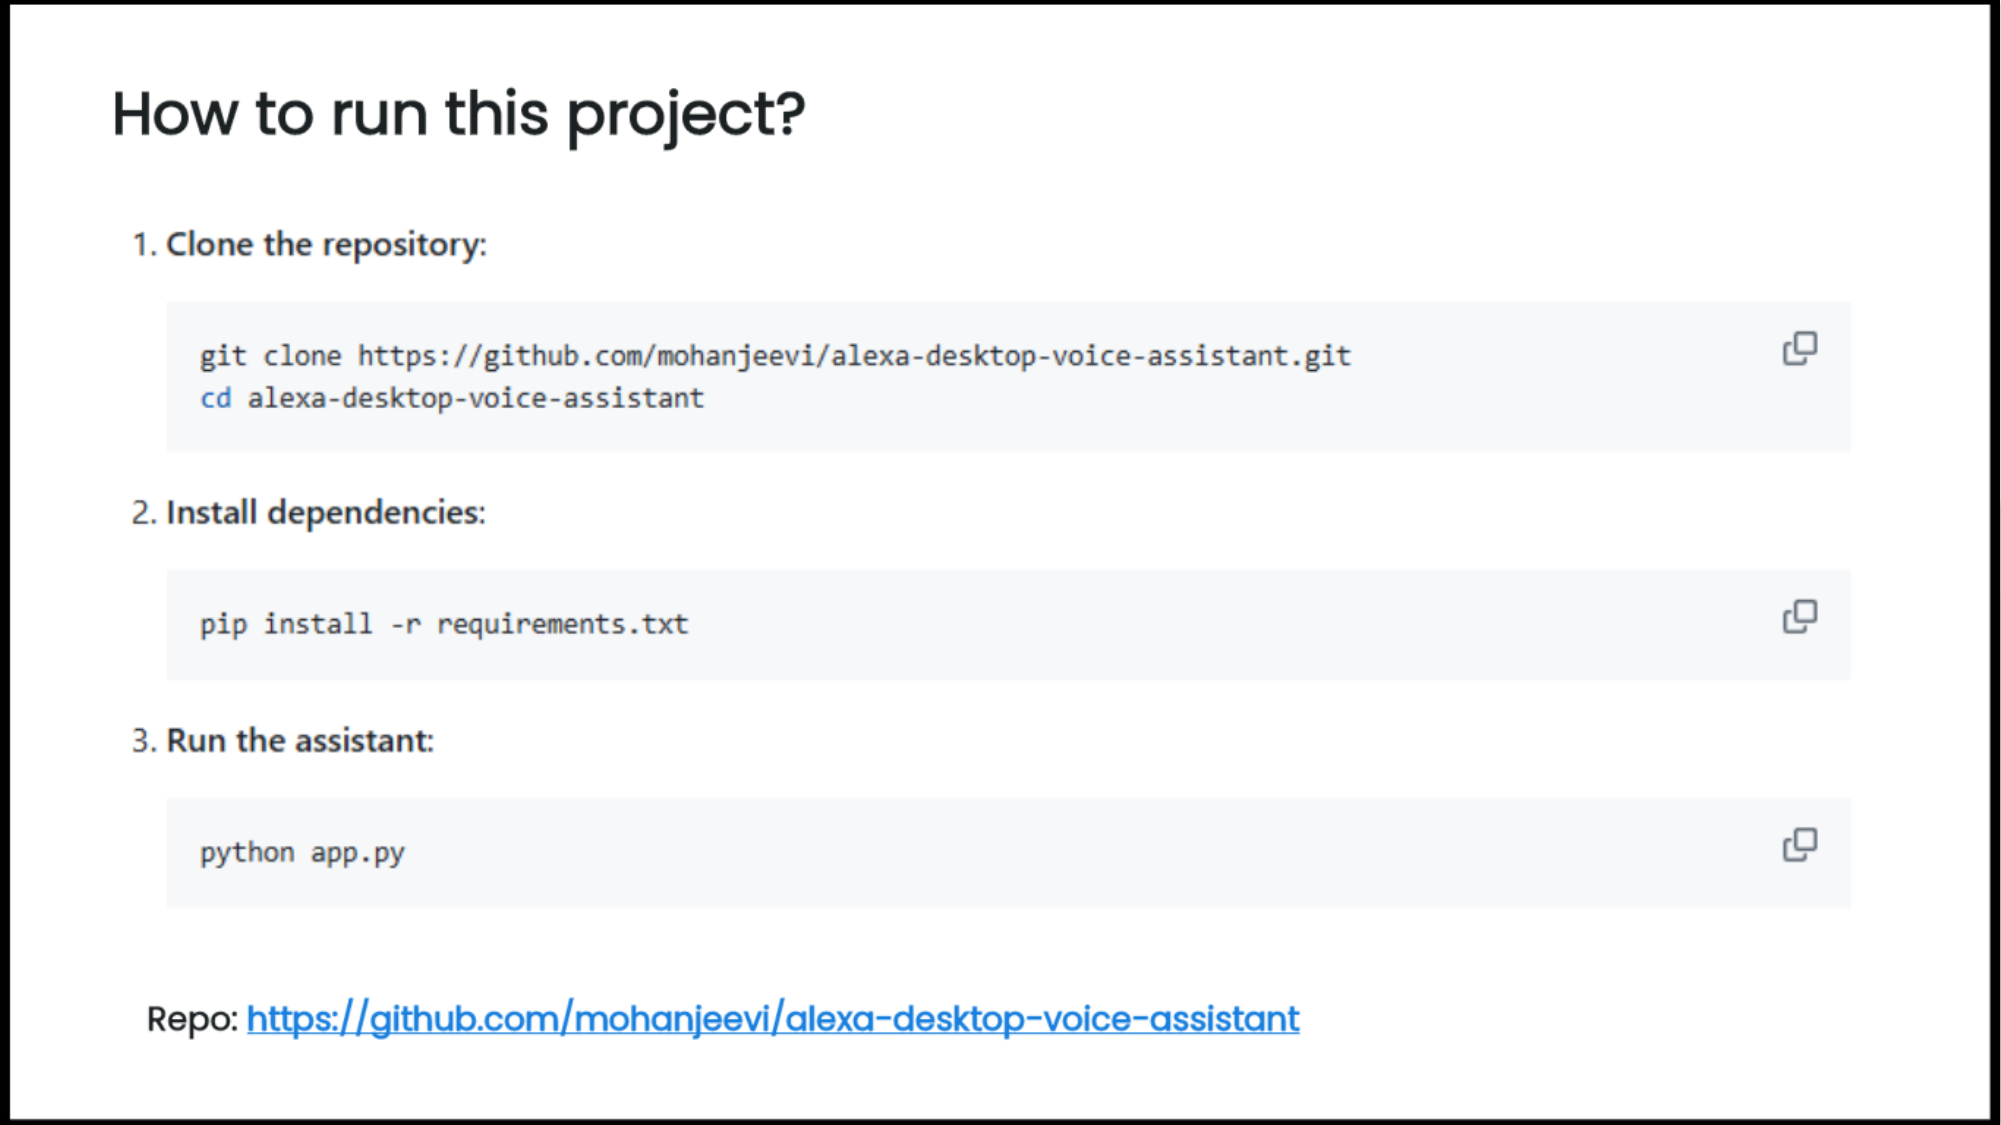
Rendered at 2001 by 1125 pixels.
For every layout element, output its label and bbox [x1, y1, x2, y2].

list [0, 0, 2000, 1125]
